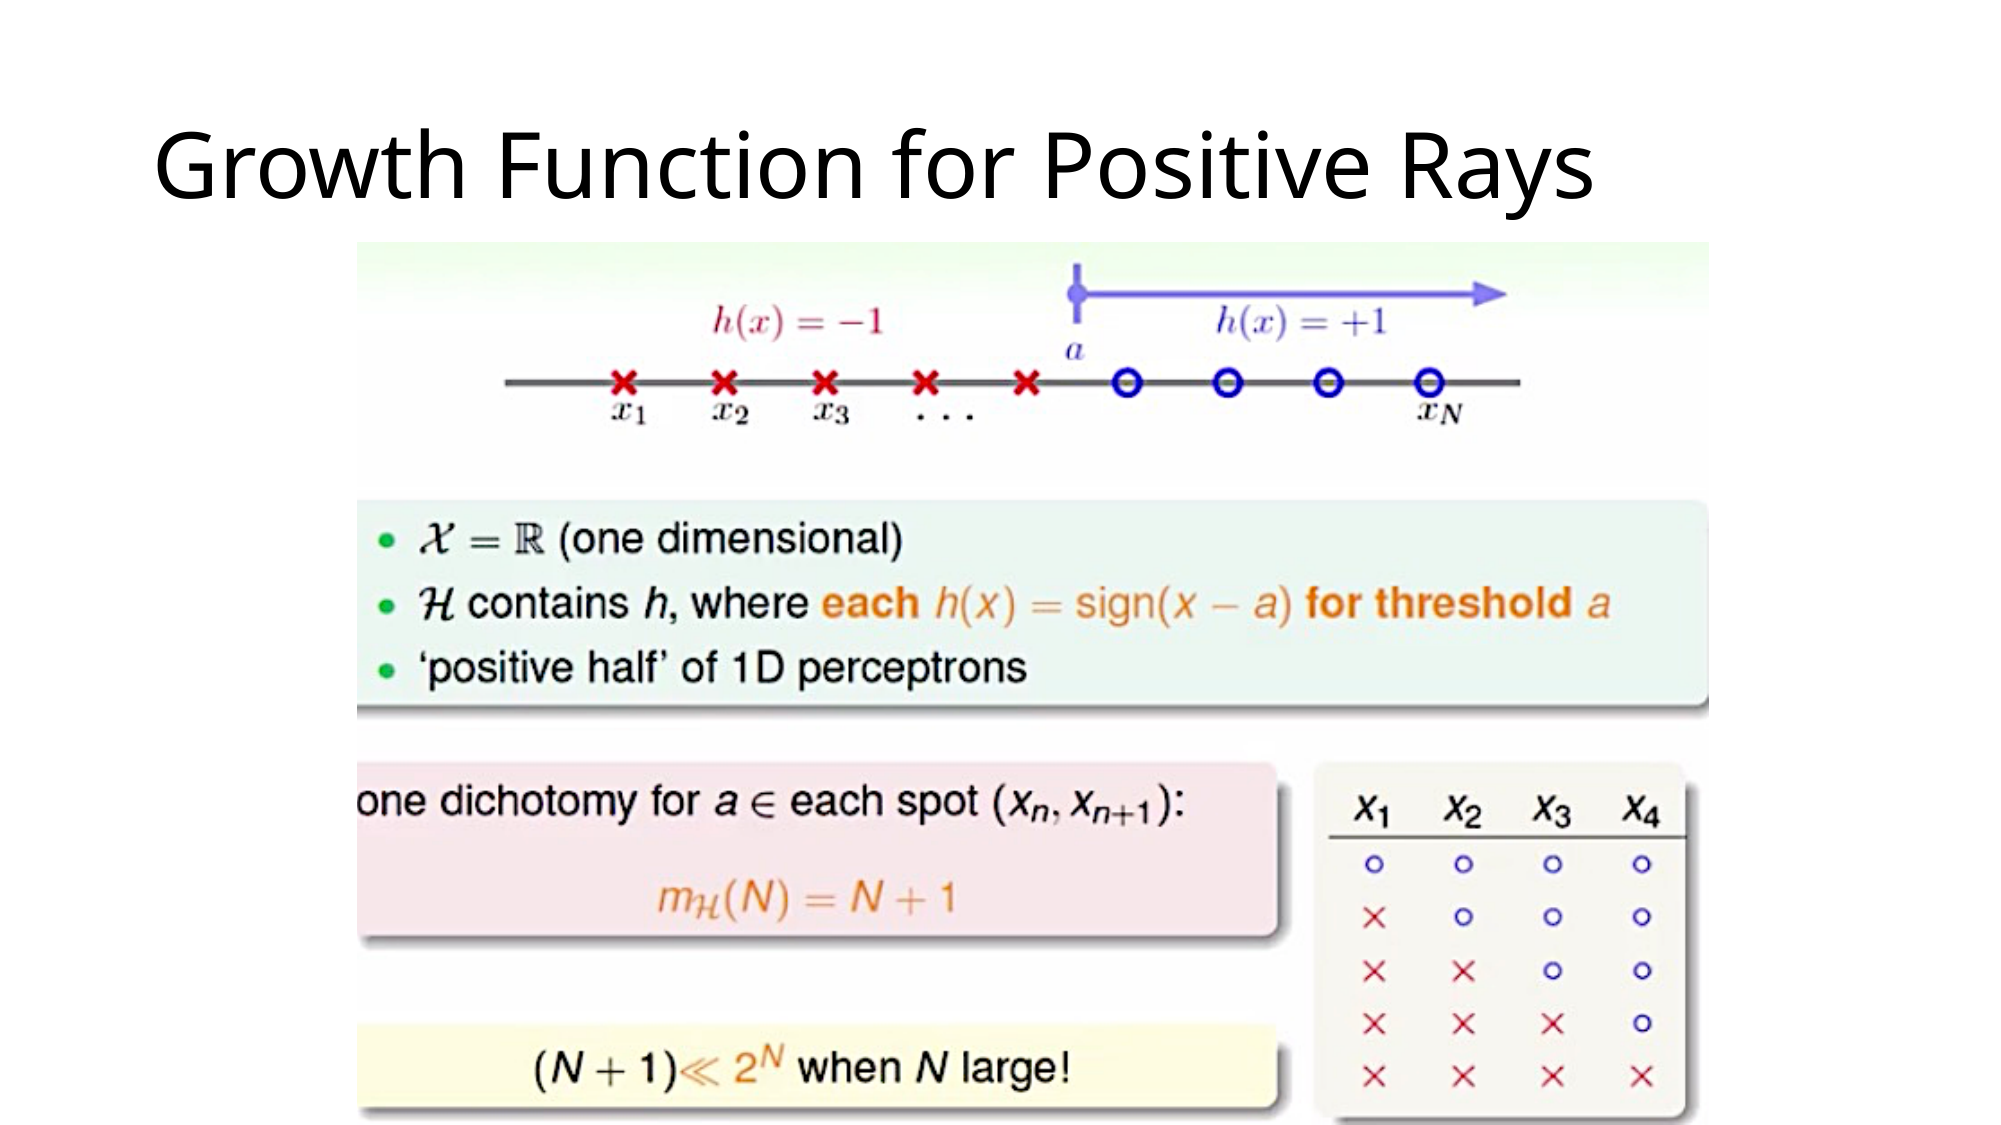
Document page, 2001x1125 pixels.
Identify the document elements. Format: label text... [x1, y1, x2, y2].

title Growth Function for Positive Rays [137, 59, 1863, 278]
picture [357, 242, 1709, 1125]
